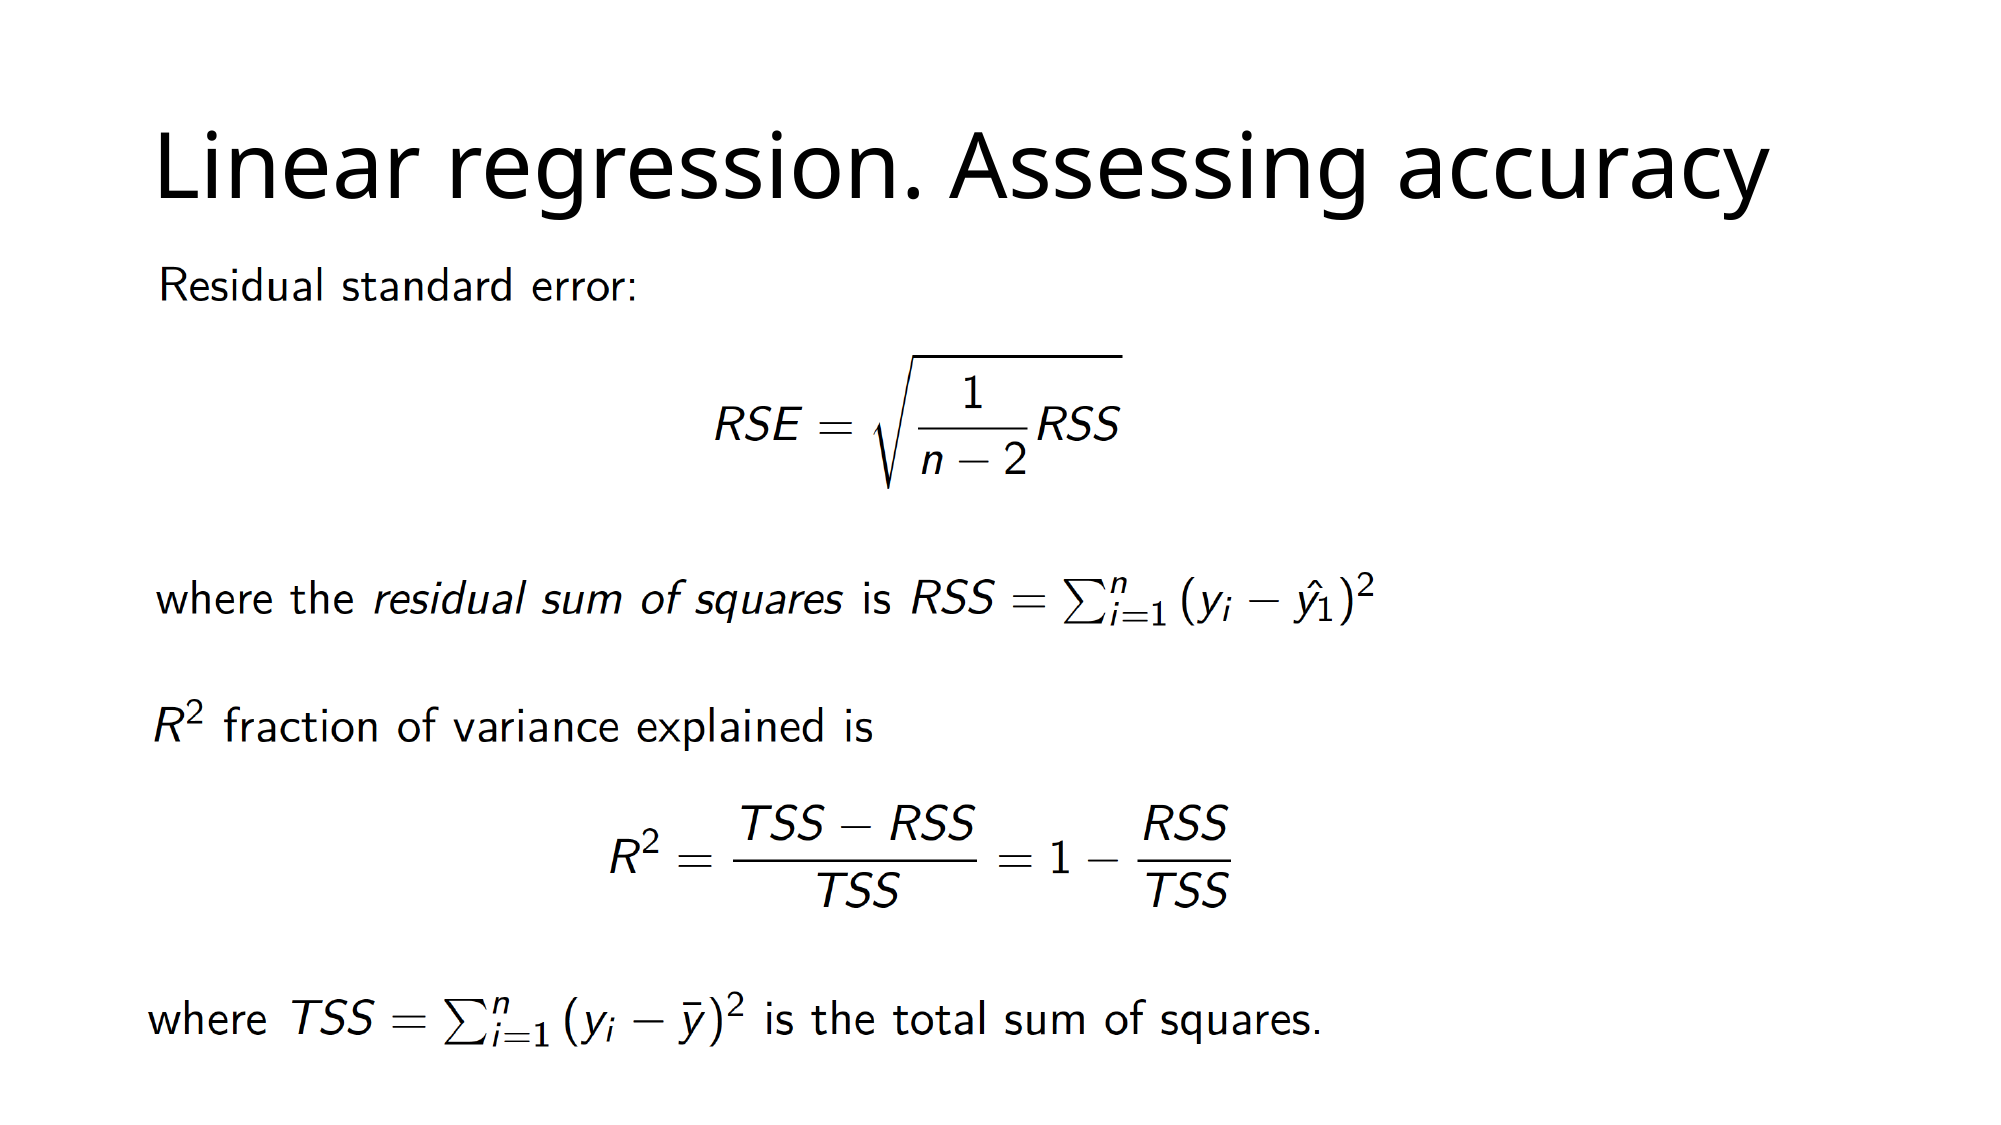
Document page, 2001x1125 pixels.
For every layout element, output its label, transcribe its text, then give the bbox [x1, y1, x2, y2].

title Linear regression. Assessing accuracy [137, 59, 1863, 278]
picture [137, 245, 1413, 661]
picture [137, 693, 1413, 1066]
